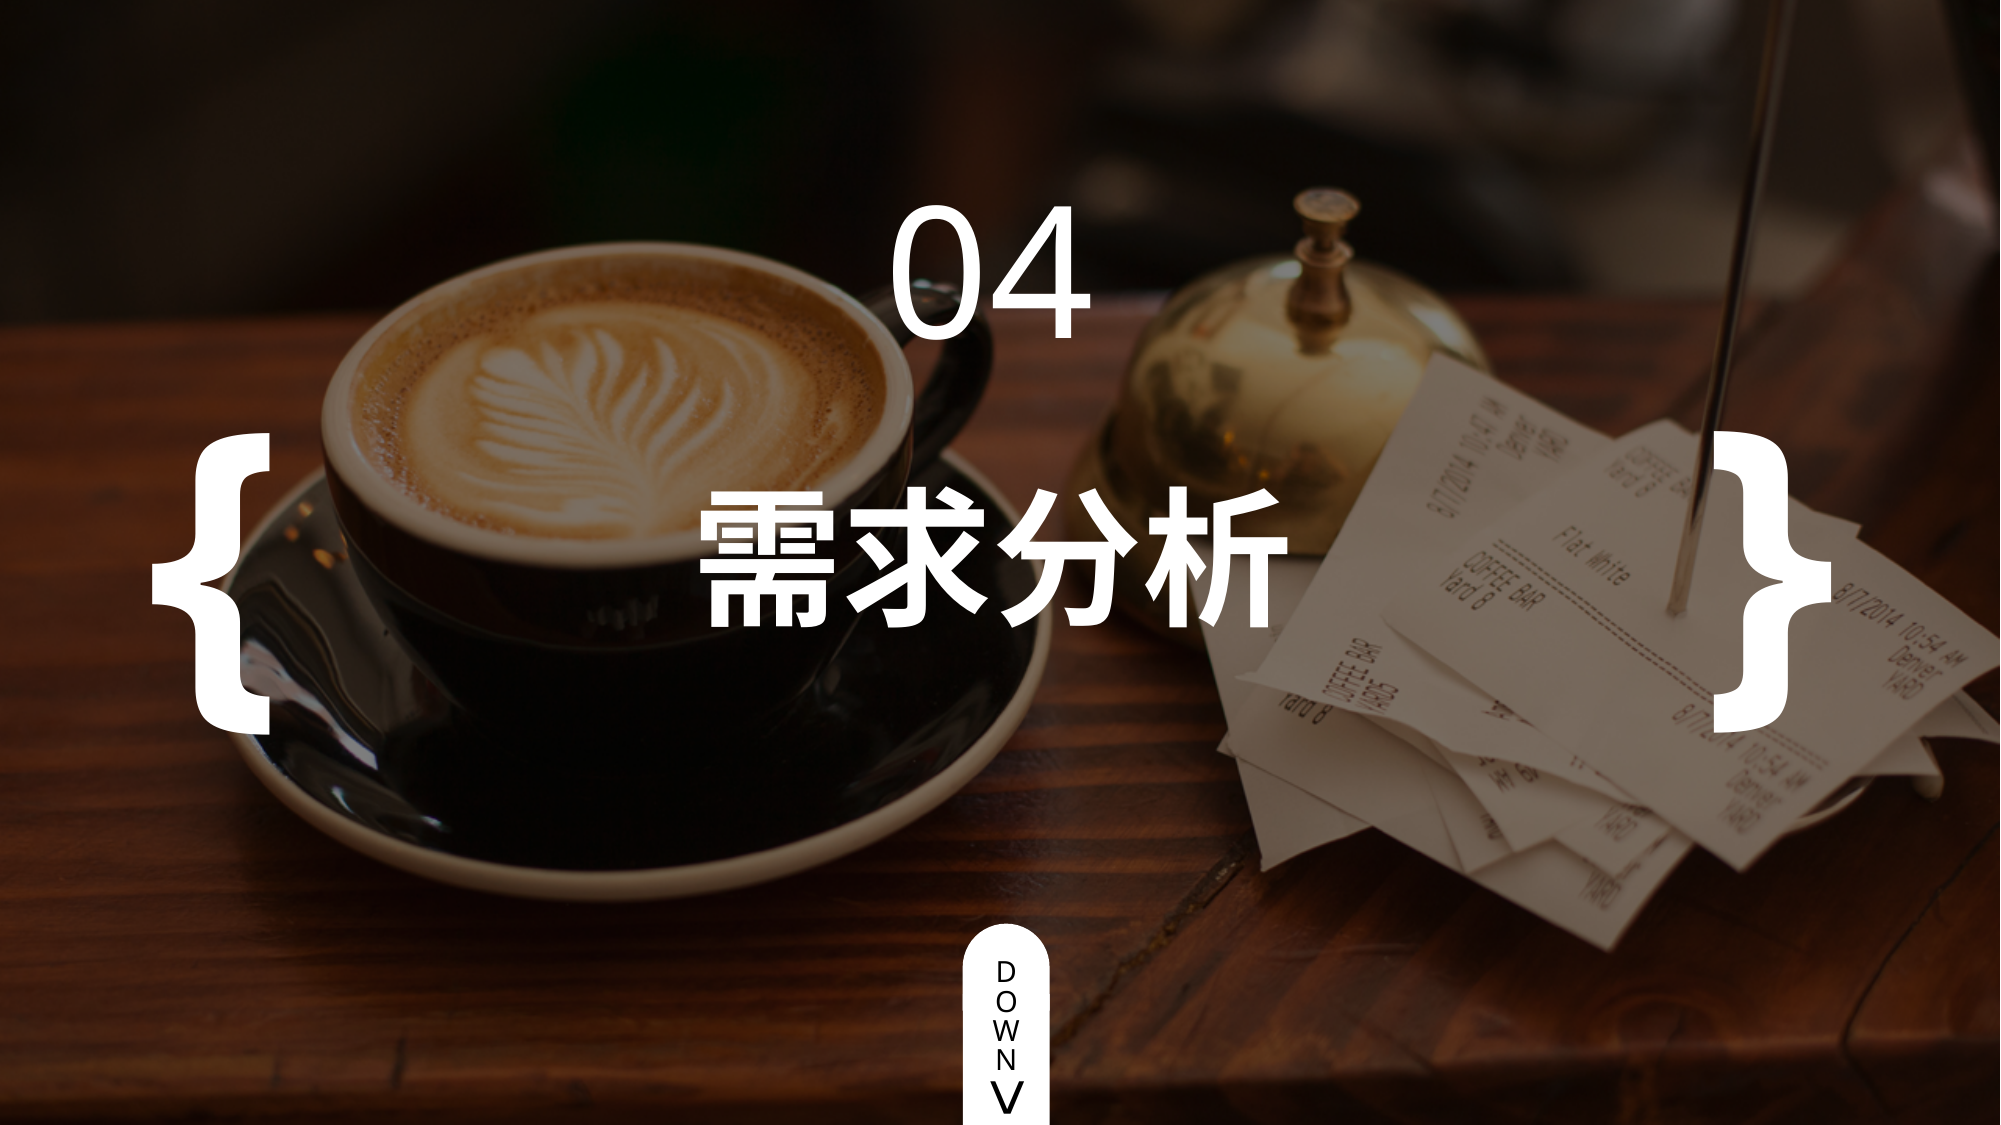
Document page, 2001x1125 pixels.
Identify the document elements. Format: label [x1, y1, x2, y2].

picture [0, 0, 2000, 1125]
text_box [962, 923, 1060, 1125]
